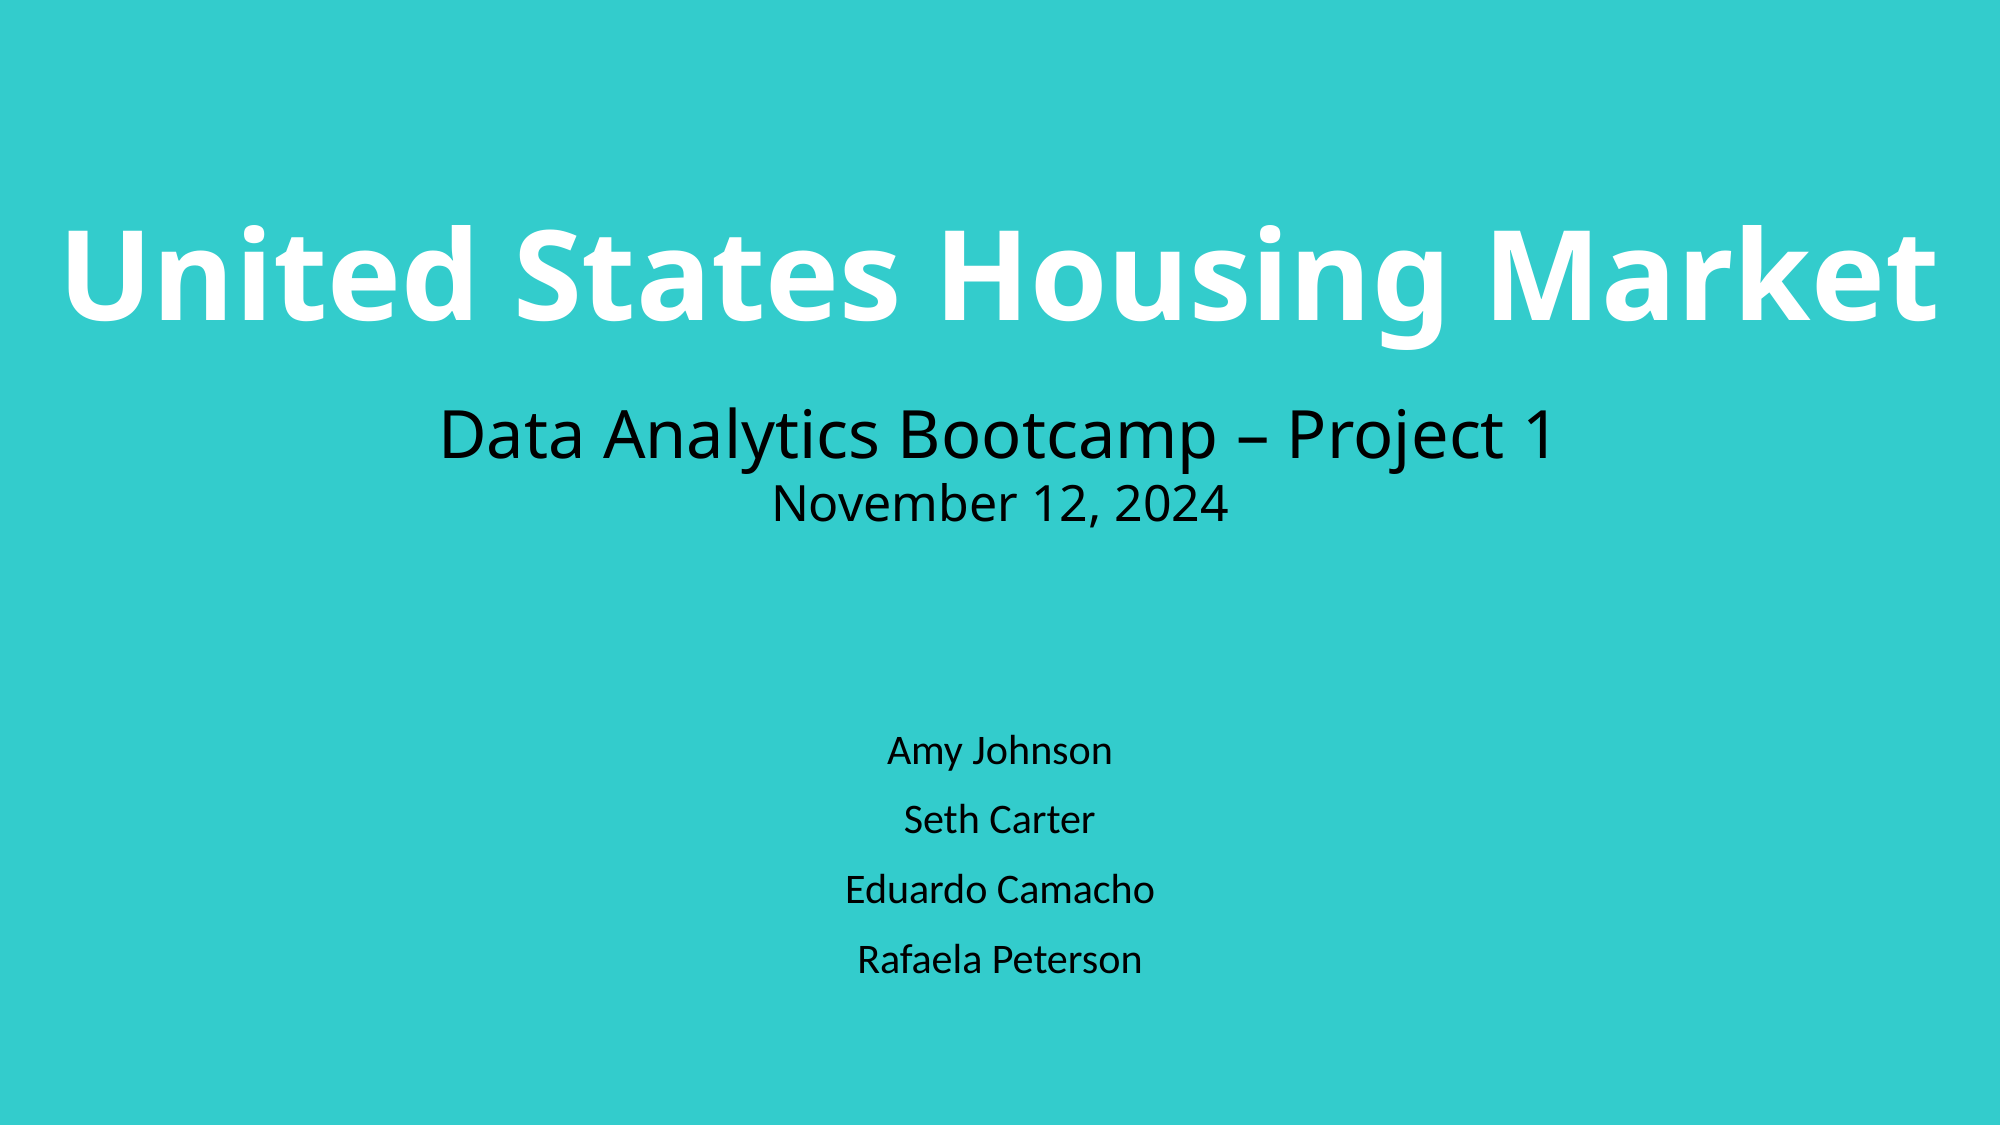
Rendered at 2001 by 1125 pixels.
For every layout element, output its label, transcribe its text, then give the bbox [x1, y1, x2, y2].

text_box Data Analytics Bootcamp – Project 1 November 12, 2024 [407, 384, 1593, 540]
text_box United States Housing Market [30, 188, 1970, 354]
subtitle Amy Johnson Seth Carter Eduardo Camacho Rafaela Peterson [722, 719, 1278, 992]
